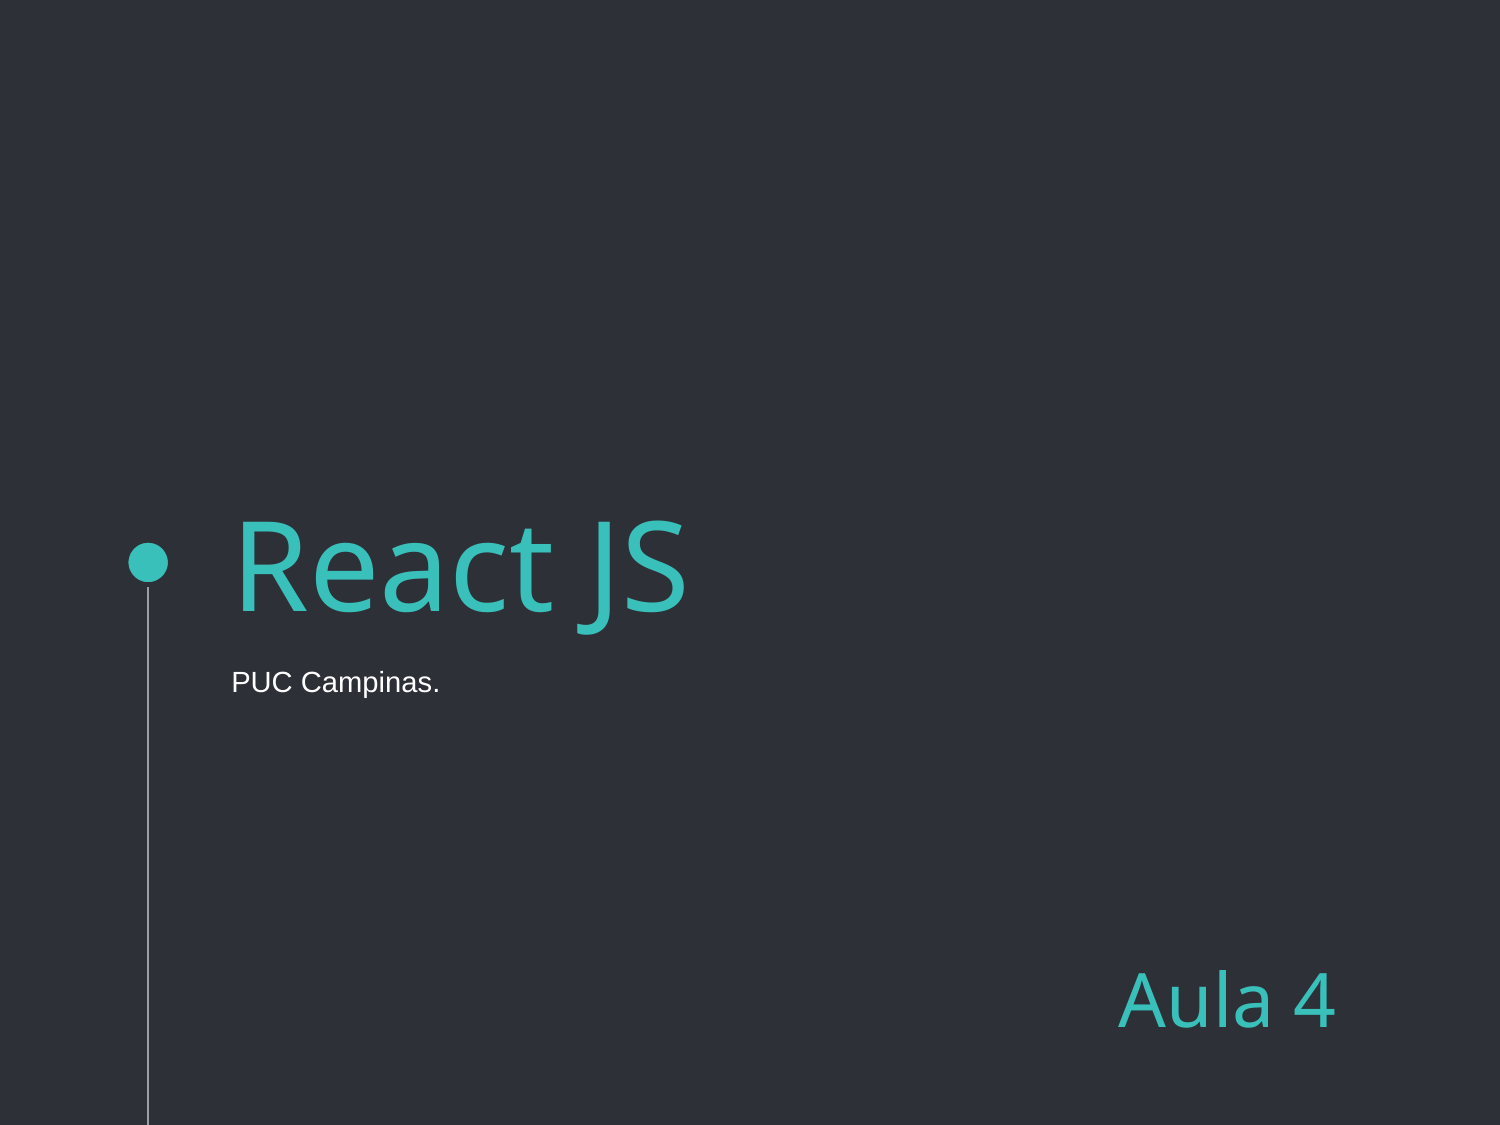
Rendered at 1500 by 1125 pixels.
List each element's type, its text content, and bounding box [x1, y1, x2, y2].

title React JS [216, 471, 1313, 648]
text_box PUC Campinas. [216, 648, 1353, 726]
text_box Aula 4 [1104, 945, 1352, 1050]
